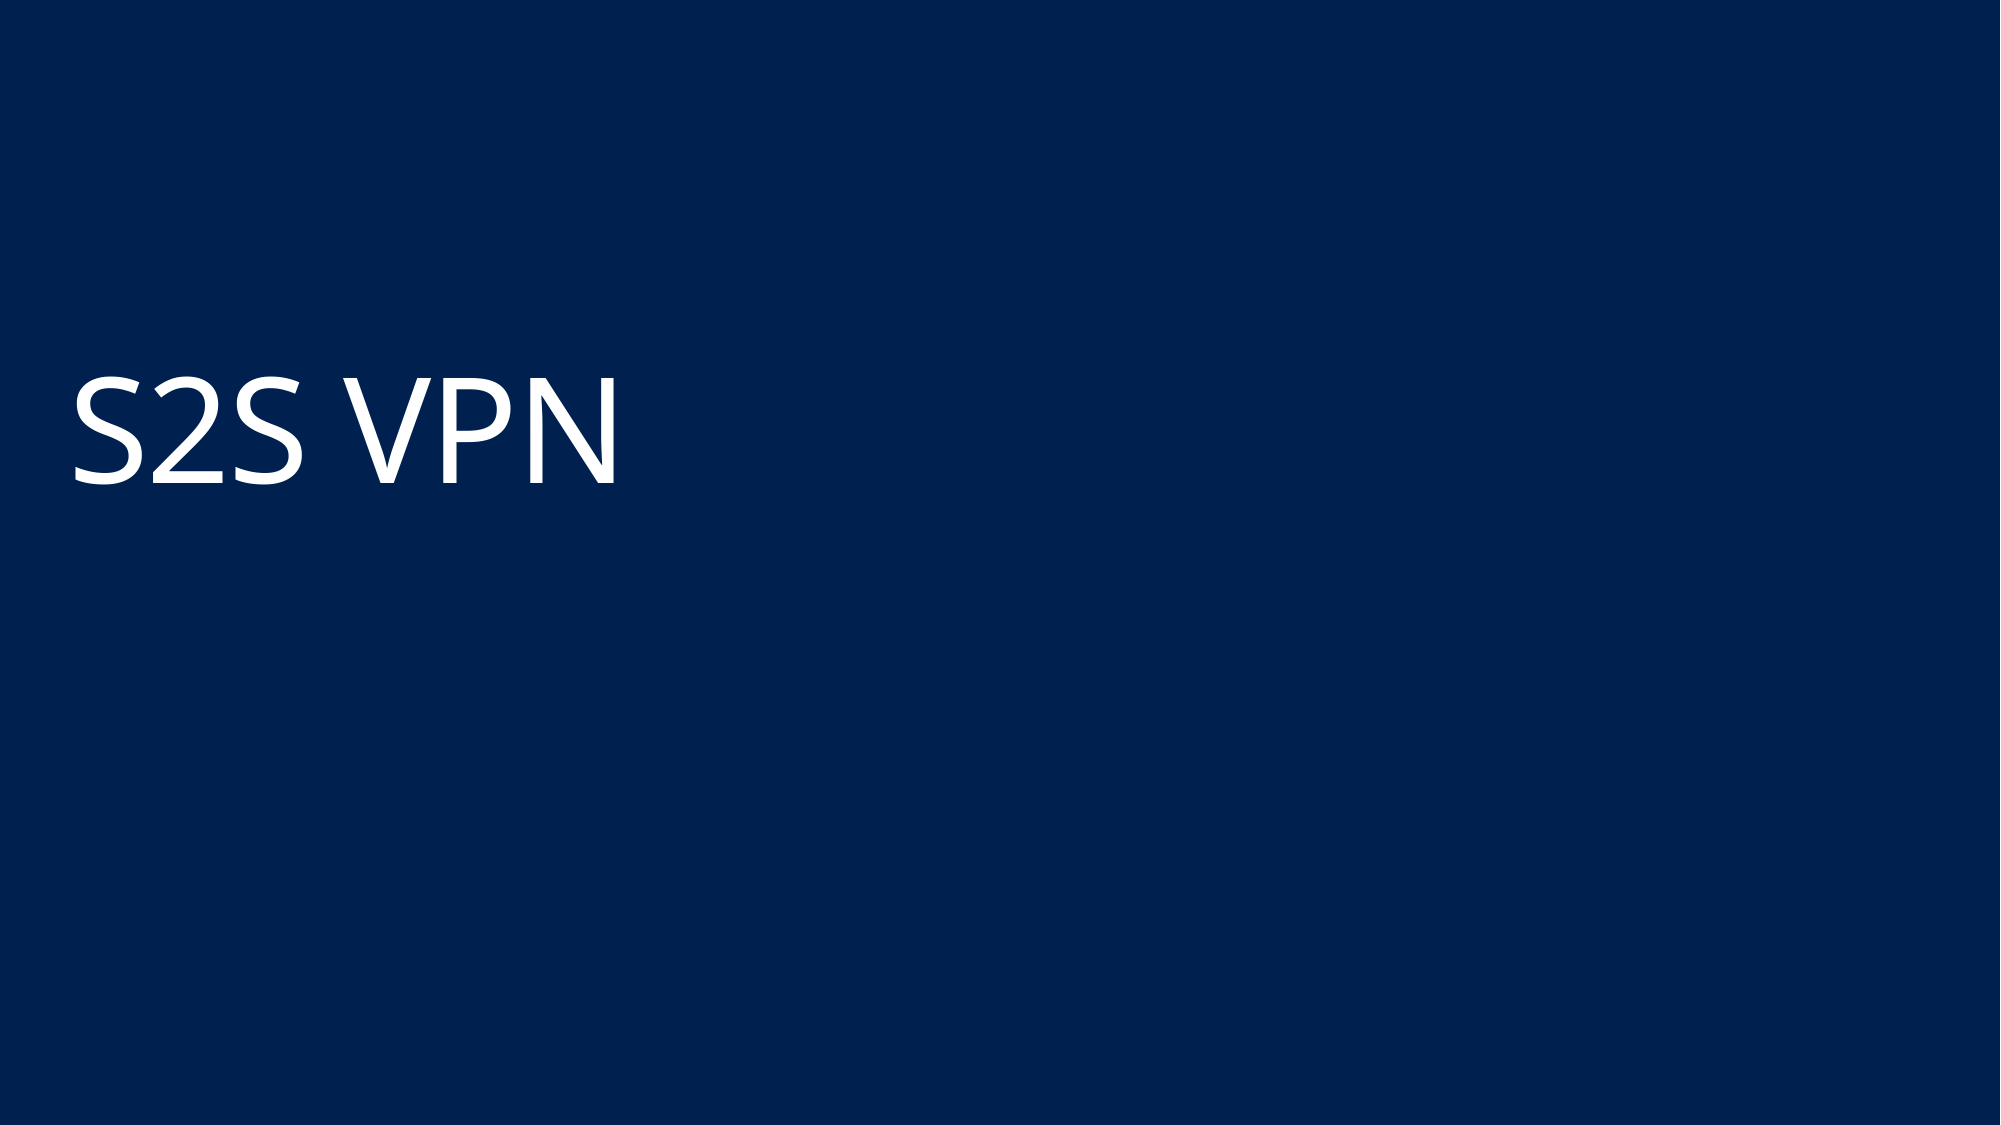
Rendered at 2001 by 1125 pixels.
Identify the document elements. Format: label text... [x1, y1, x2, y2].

title S2S VPN [44, 341, 1956, 532]
